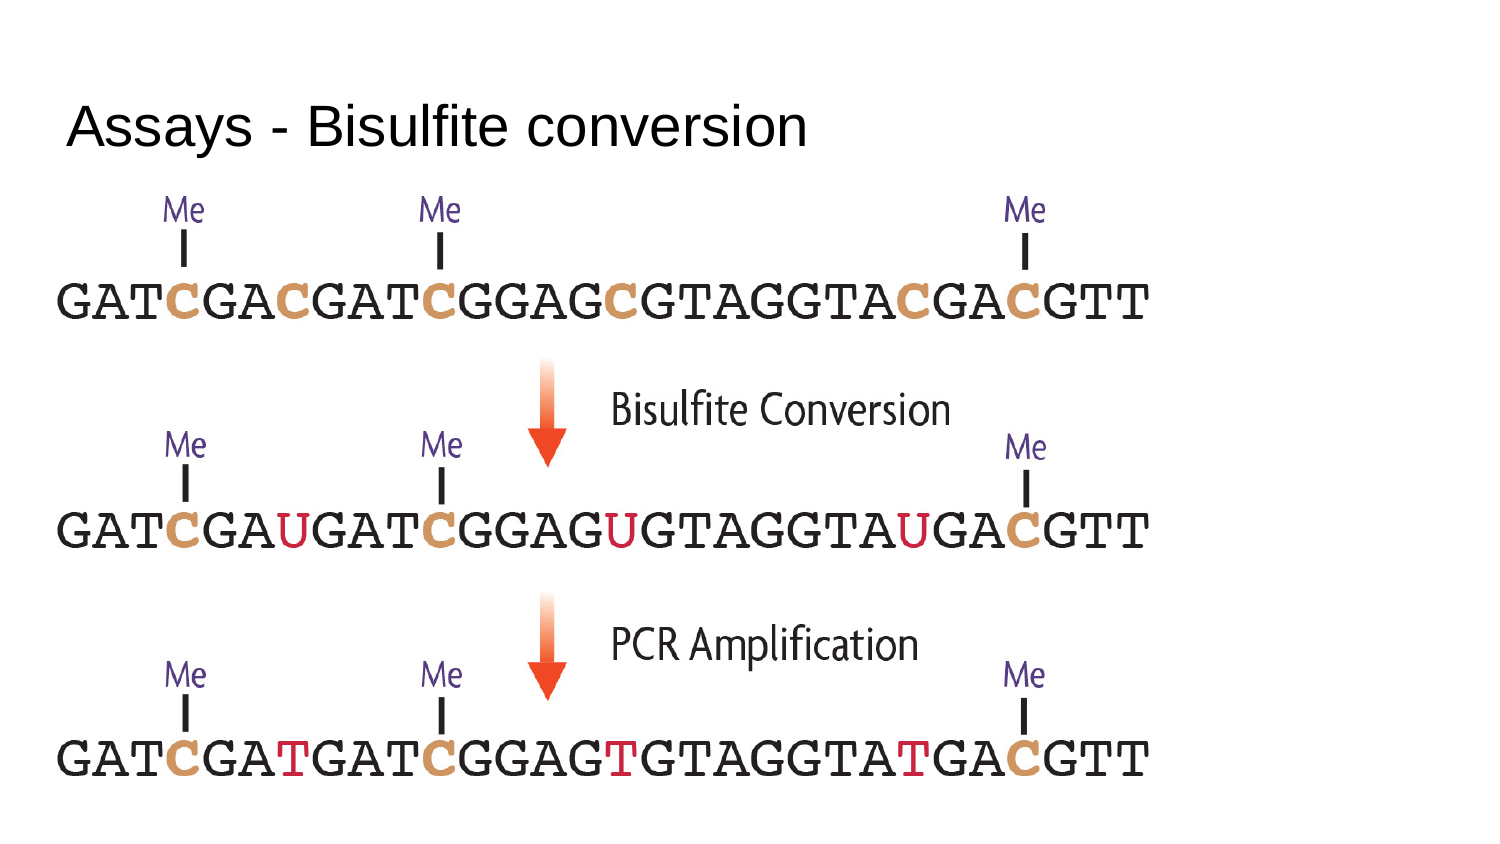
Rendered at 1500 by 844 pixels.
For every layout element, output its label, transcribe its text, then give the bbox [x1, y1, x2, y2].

picture [55, 188, 1152, 801]
title Assays - Bisulfite conversion [51, 72, 1449, 167]
